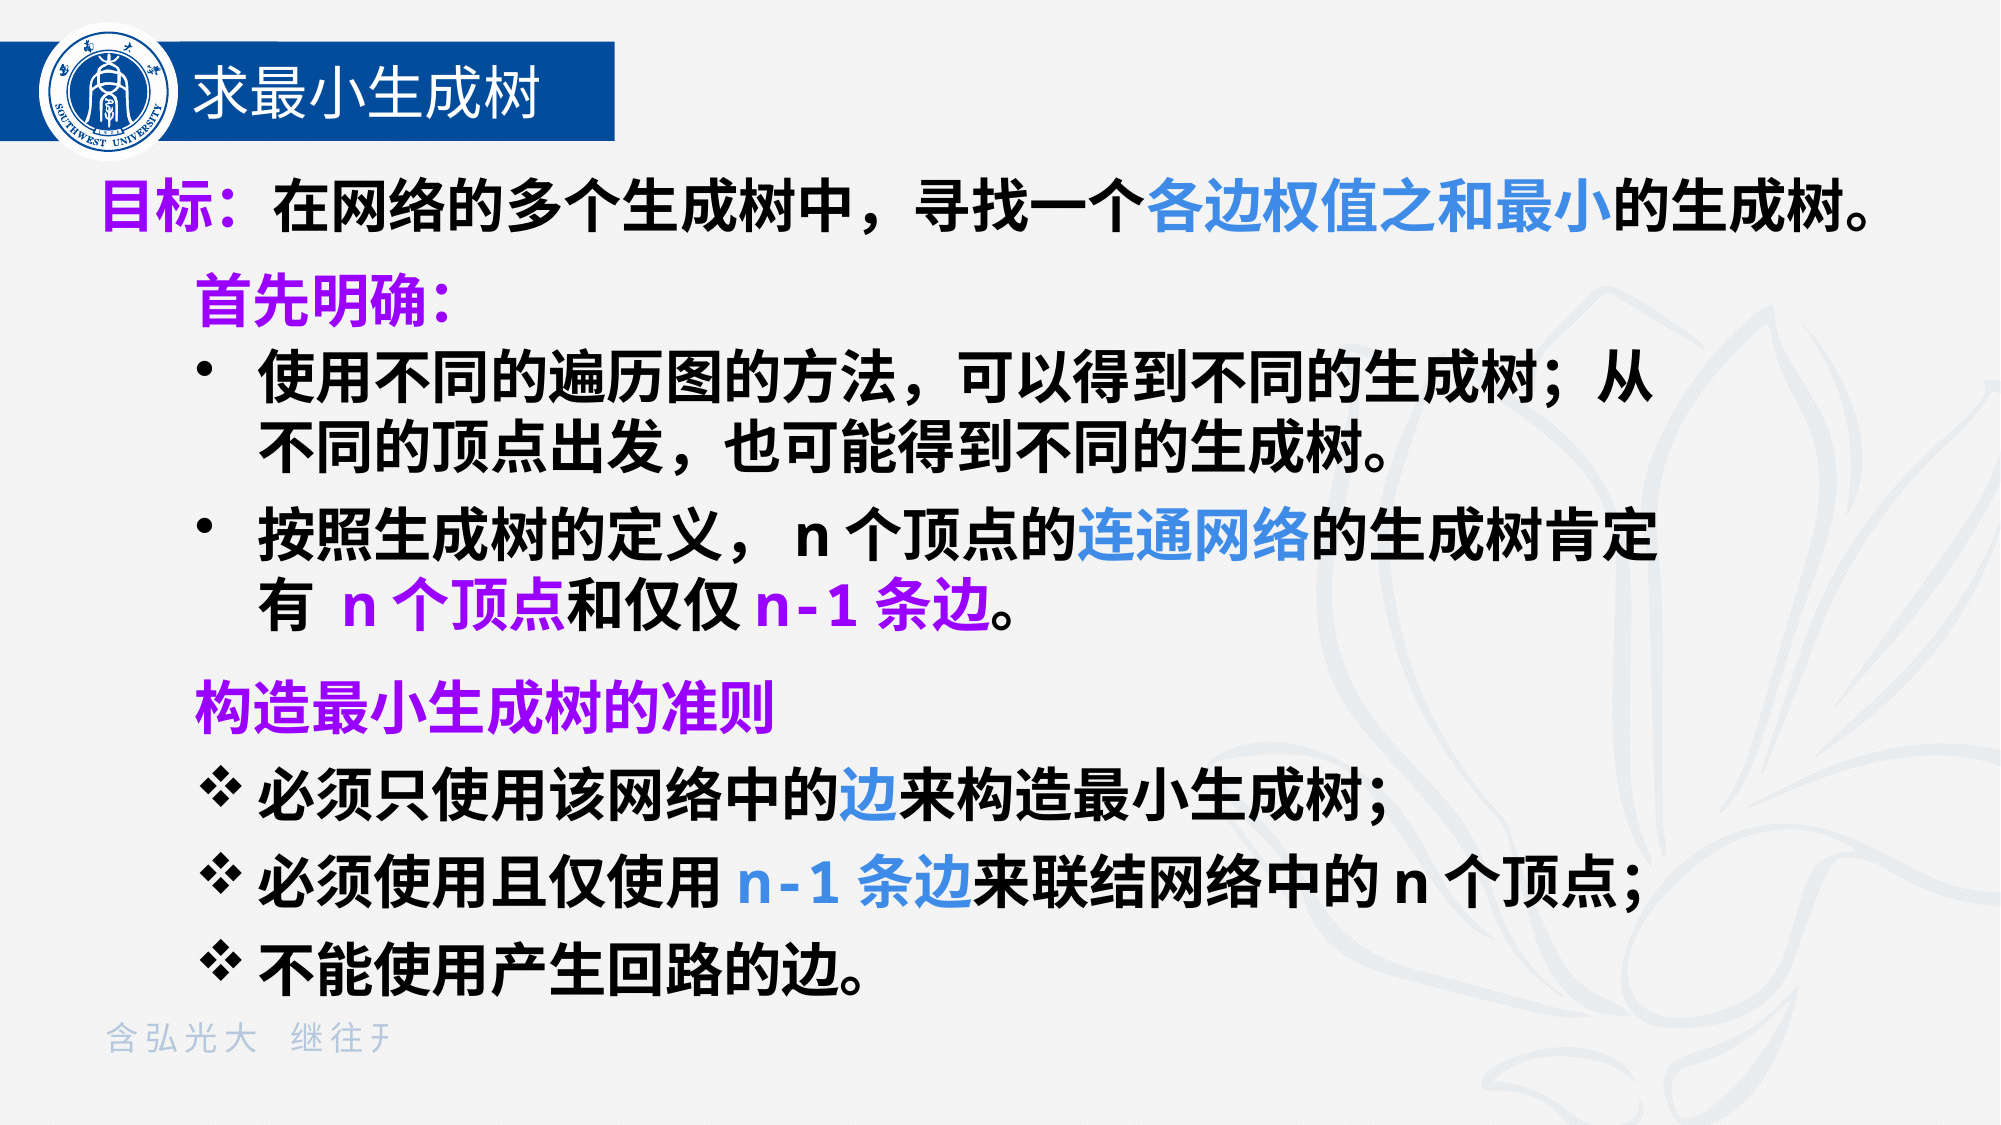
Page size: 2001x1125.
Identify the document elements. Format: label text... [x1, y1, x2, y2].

list 求最小生成树 [180, 41, 615, 141]
text_box 目标：在网络的多个生成树中，寻找一个各边权值之和最小的生成树。 [82, 161, 1903, 247]
text_box 构造最小生成树的准则 必须只使用该网络中的边来构造最小生成树； 必须使用且仅使用n-1条边来联结网络中的n个顶点； 不能使用产生回路的边。 [180, 663, 1648, 1011]
text_box 首先明确： 使用不同的遍历图的方法，可以得到不同的生成树；从不同的顶点出发，也可能得到不同的生成树。 按照生成树的定义，n个顶点的连通网络的生成树肯定有 n个顶点和仅仅n-1条边。 [180, 257, 1727, 646]
